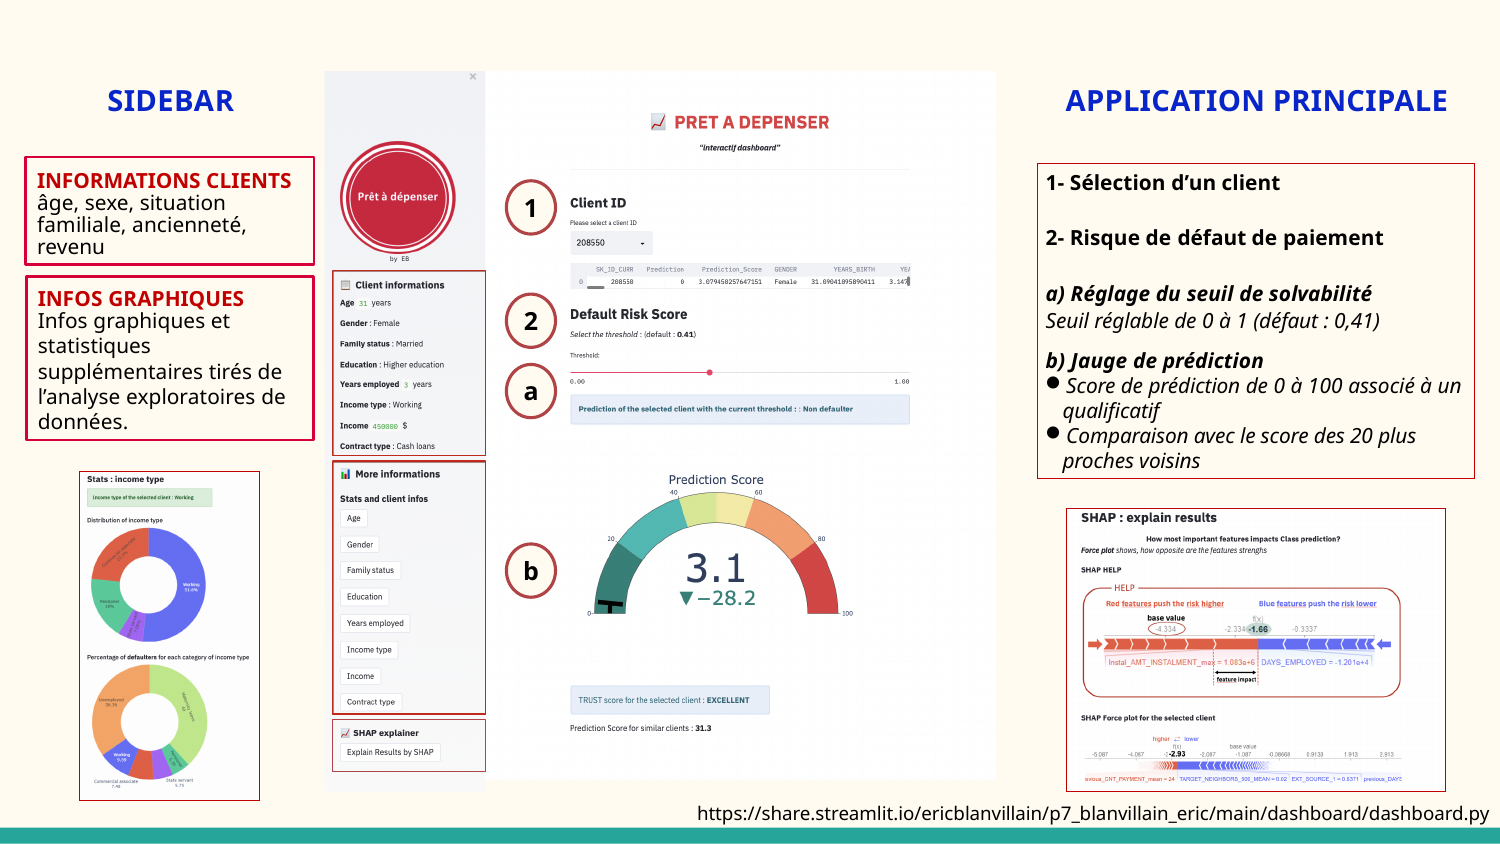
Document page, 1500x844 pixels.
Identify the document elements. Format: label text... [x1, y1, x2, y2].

text_box https://share.streamlit.io/ericblanvillain/p7_blanvillain_eric/main/dashboard/dashboard.py [629, 794, 1500, 832]
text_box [25, 71, 1475, 801]
